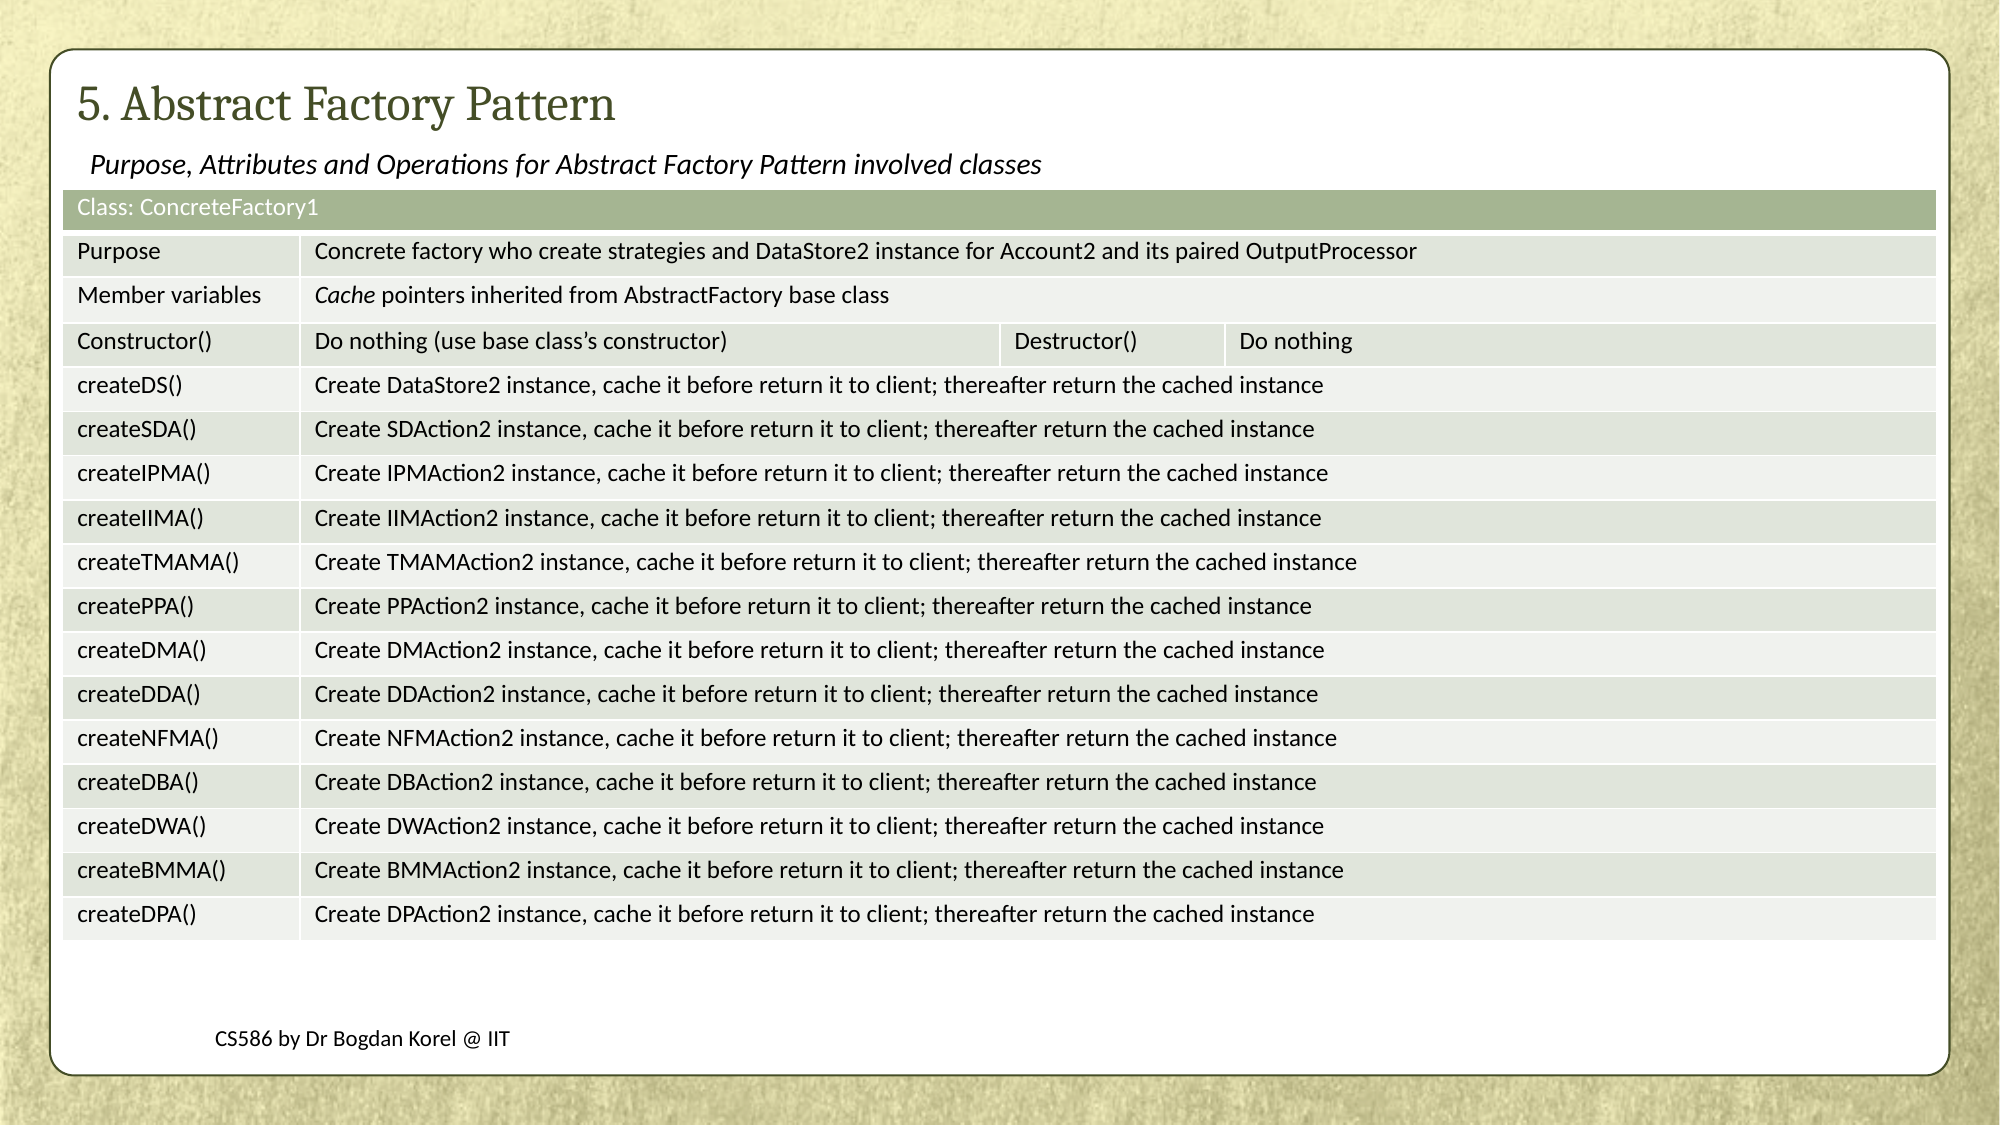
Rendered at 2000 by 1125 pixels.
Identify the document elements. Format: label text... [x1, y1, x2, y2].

table_cell Do nothing (use base class’s constructor) [301, 324, 999, 366]
table_cell Create DPAction2 instance, cache it before return it to client; thereafter return the cached instance [301, 898, 1936, 940]
table_cell Cache pointers inherited from AbstractFactory base class [301, 278, 1936, 322]
table_cell createDDA() [63, 677, 299, 719]
table_cell Do nothing [1226, 324, 1936, 366]
table_cell Create DataStore2 instance, cache it before return it to client; thereafter return the cached instance [301, 368, 1936, 411]
table_cell Create NFMAction2 instance, cache it before return it to client; thereafter return the cached instance [301, 721, 1936, 763]
list Purpose, Attributes and Operations for Abstract Factory Pattern involved classes [74, 141, 1812, 188]
table_cell createBMMA() [63, 853, 299, 896]
table_cell Create DBAction2 instance, cache it before return it to client; thereafter return the cached instance [301, 765, 1936, 808]
table_cell createSDA() [63, 412, 299, 455]
table_cell Constructor() [63, 324, 299, 366]
table_cell createPPA() [63, 589, 299, 631]
footer CS586 by Dr Bogdan Korel @ IIT [199, 1012, 1417, 1063]
table_cell createTMAMA() [63, 545, 299, 587]
table_cell Member variables [63, 278, 299, 322]
table_cell Concrete factory who create strategies and DataStore2 instance for Account2 and its paired OutputProcessor [301, 236, 1936, 276]
table_cell createIPMA() [63, 456, 299, 499]
table_header Class: ConcreteFactory1 [63, 190, 1936, 230]
table_cell Destructor() [1001, 324, 1224, 366]
table_cell Create TMAMAction2 instance, cache it before return it to client; thereafter return the cached instance [301, 545, 1936, 587]
table_cell createDBA() [63, 765, 299, 808]
table_cell createDS() [63, 368, 299, 411]
table_cell Create DWAction2 instance, cache it before return it to client; thereafter return the cached instance [301, 809, 1936, 852]
table_cell createIIMA() [63, 501, 299, 543]
table_cell Create BMMAction2 instance, cache it before return it to client; thereafter return the cached instance [301, 853, 1936, 896]
table_cell Create PPAction2 instance, cache it before return it to client; thereafter return the cached instance [301, 589, 1936, 631]
table_cell Create IIMAction2 instance, cache it before return it to client; thereafter return the cached instance [301, 501, 1936, 543]
table_cell Create SDAction2 instance, cache it before return it to client; thereafter return the cached instance [301, 412, 1936, 455]
table_cell createDMA() [63, 633, 299, 675]
table_cell Create DDAction2 instance, cache it before return it to client; thereafter return the cached instance [301, 677, 1936, 719]
table_cell Purpose [63, 236, 299, 276]
table_cell createDWA() [63, 809, 299, 852]
table_cell Create DMAction2 instance, cache it before return it to client; thereafter return the cached instance [301, 633, 1936, 675]
table_cell createNFMA() [63, 721, 299, 763]
title 5. Abstract Factory Pattern [62, 62, 1662, 142]
table_cell Create IPMAction2 instance, cache it before return it to client; thereafter return the cached instance [301, 456, 1936, 499]
table_cell createDPA() [63, 898, 299, 940]
